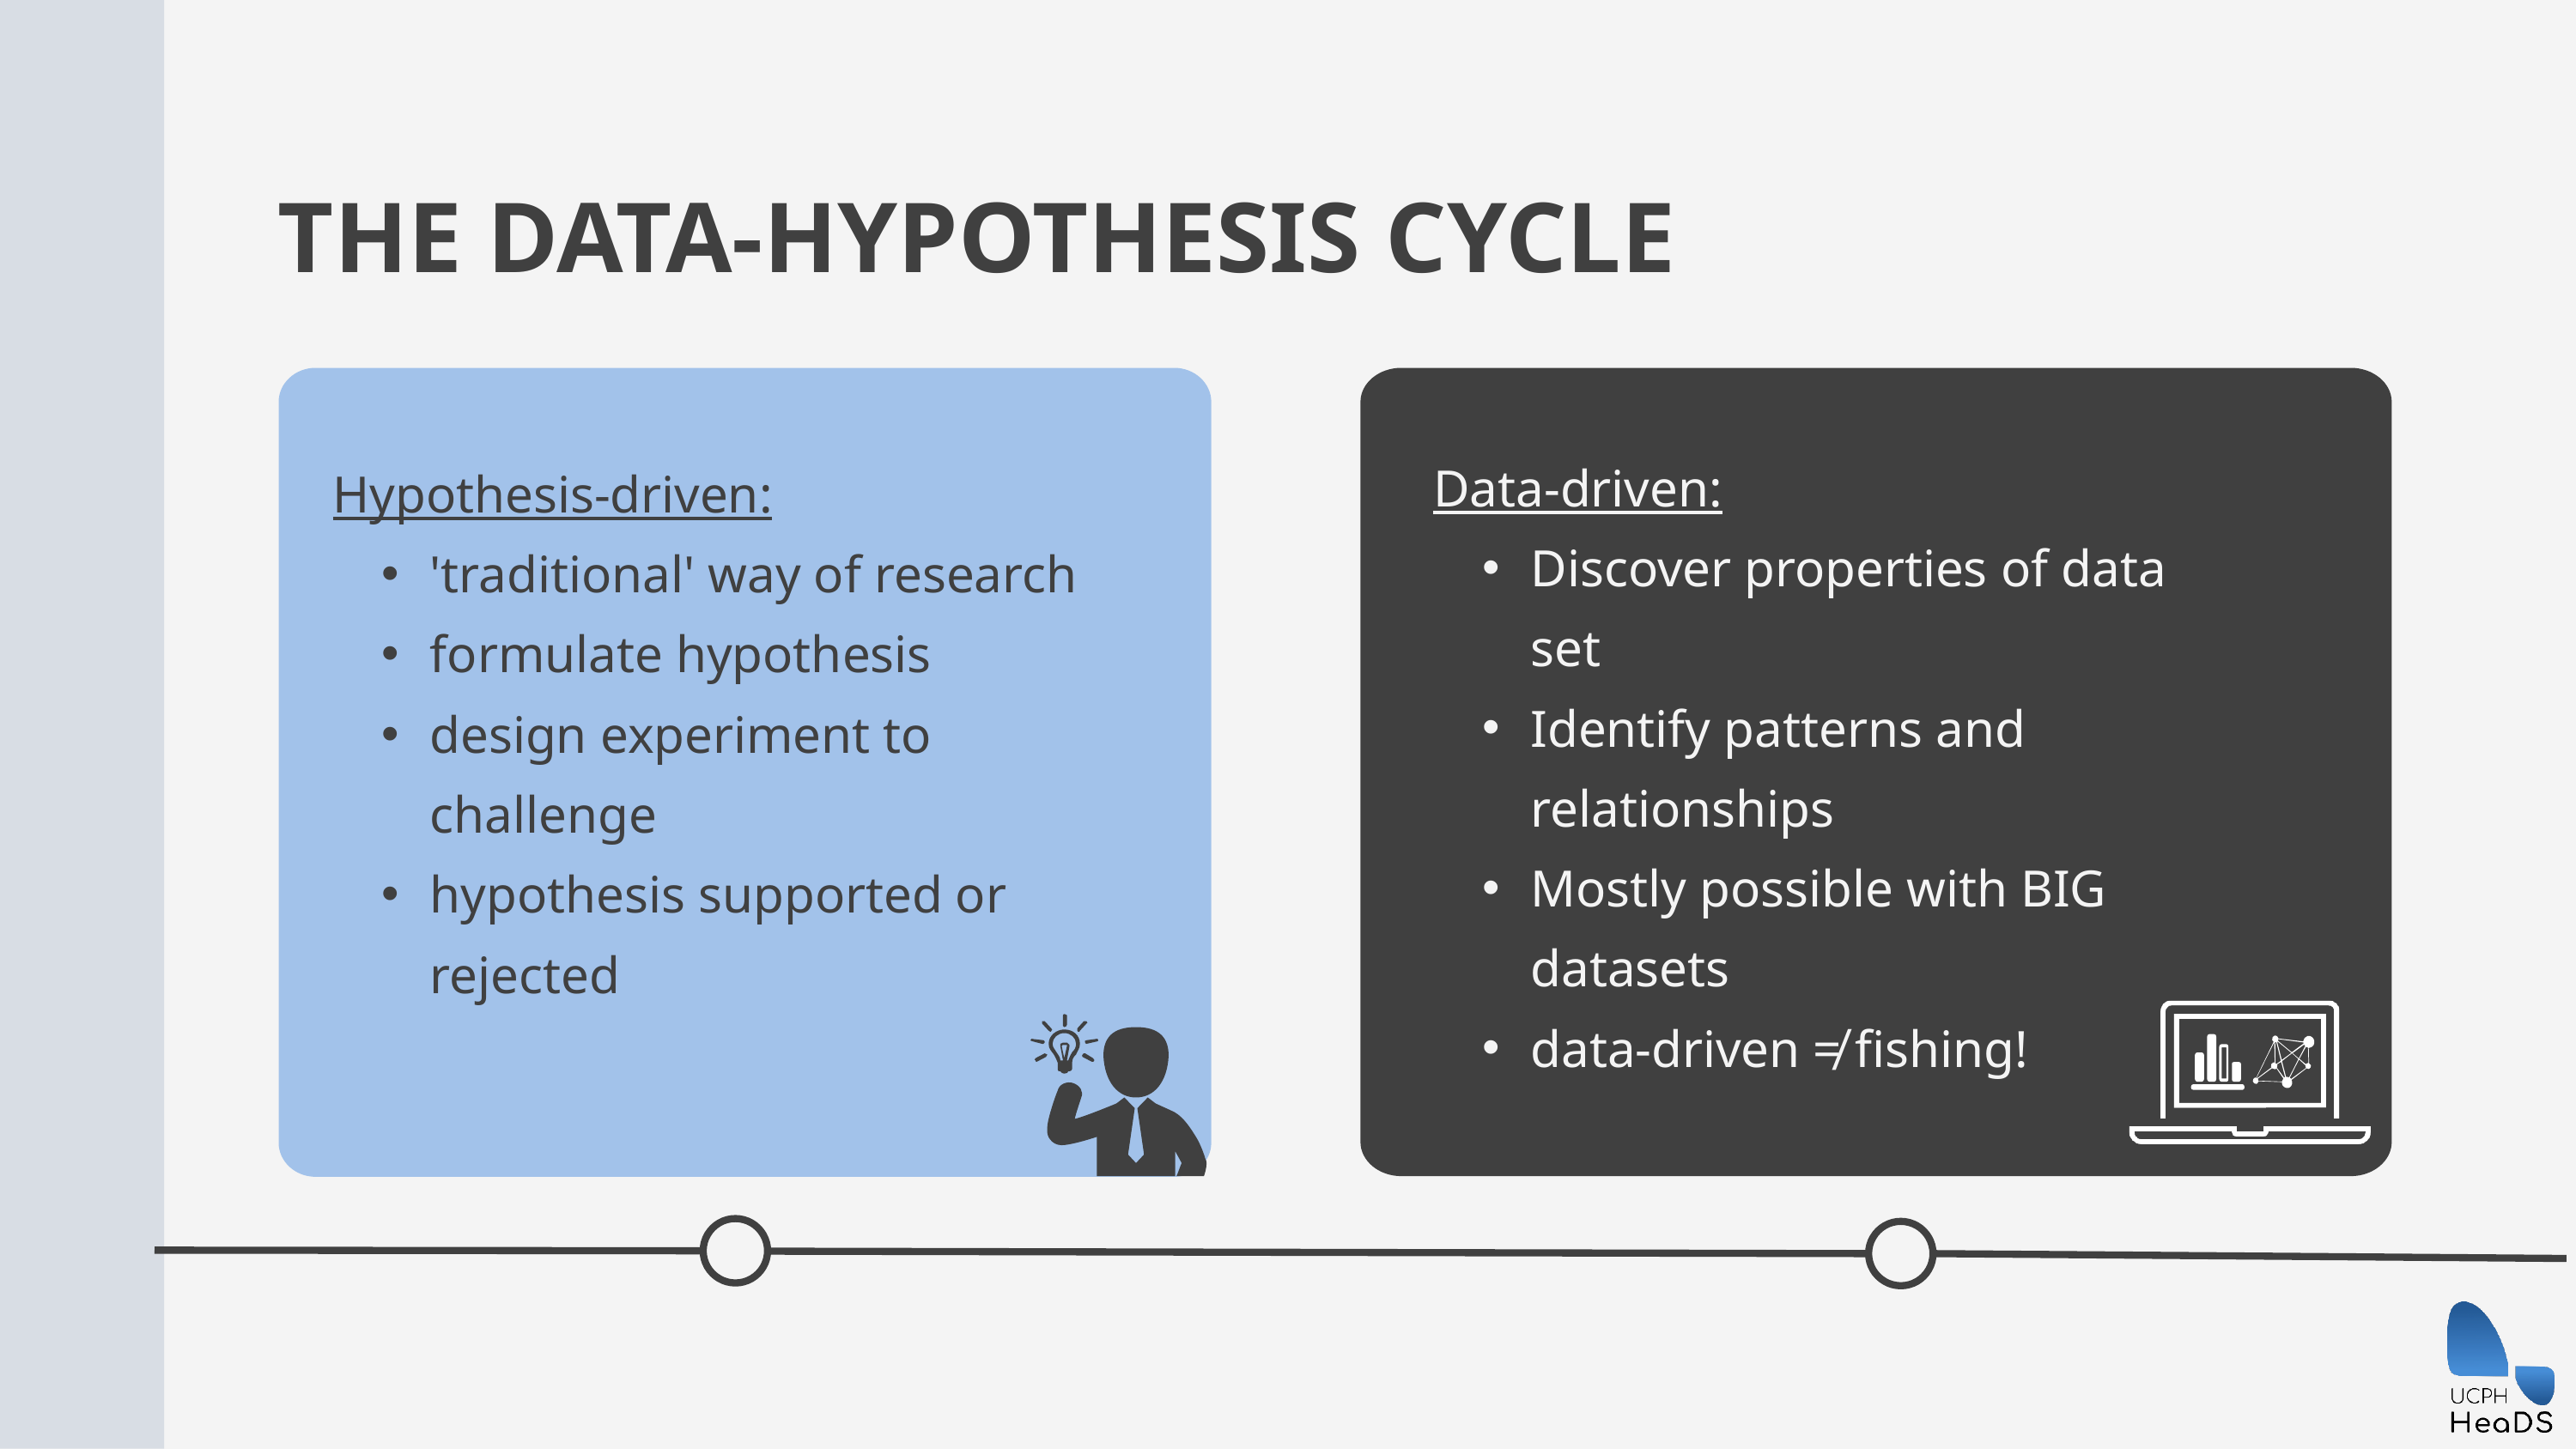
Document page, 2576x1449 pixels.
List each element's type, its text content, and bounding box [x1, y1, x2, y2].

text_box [0, 0, 165, 1449]
picture [2446, 1301, 2555, 1433]
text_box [2123, 945, 2376, 1197]
text_box THE DATA-HYPOTHESIS CYCLE [277, 152, 2033, 292]
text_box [154, 1218, 2567, 1287]
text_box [278, 367, 1212, 1178]
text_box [1360, 367, 2392, 1177]
